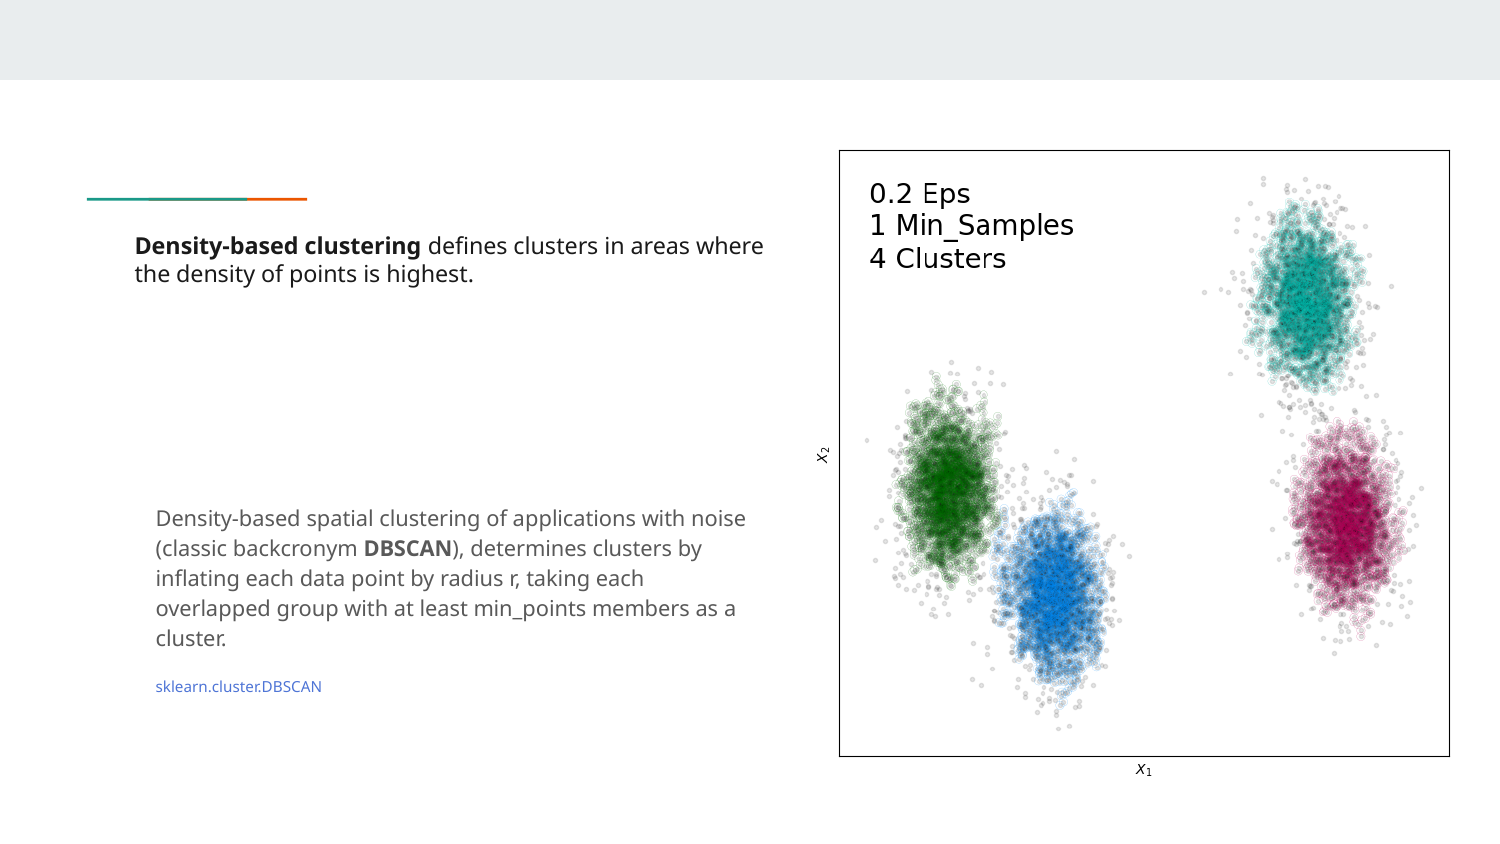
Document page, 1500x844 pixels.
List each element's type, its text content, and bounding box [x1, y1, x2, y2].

picture [807, 141, 1457, 787]
list Density-based spatial clustering of applications with noise (classic backcronym DBSCAN), determines clusters by inflating each data point by radius r, taking each overlapped group with at least min_points members as a cluster. sklearn.cluster.DBSCAN [119, 485, 769, 712]
title Density-based clustering defines clusters in areas where the density of points is highest. [119, 216, 792, 305]
